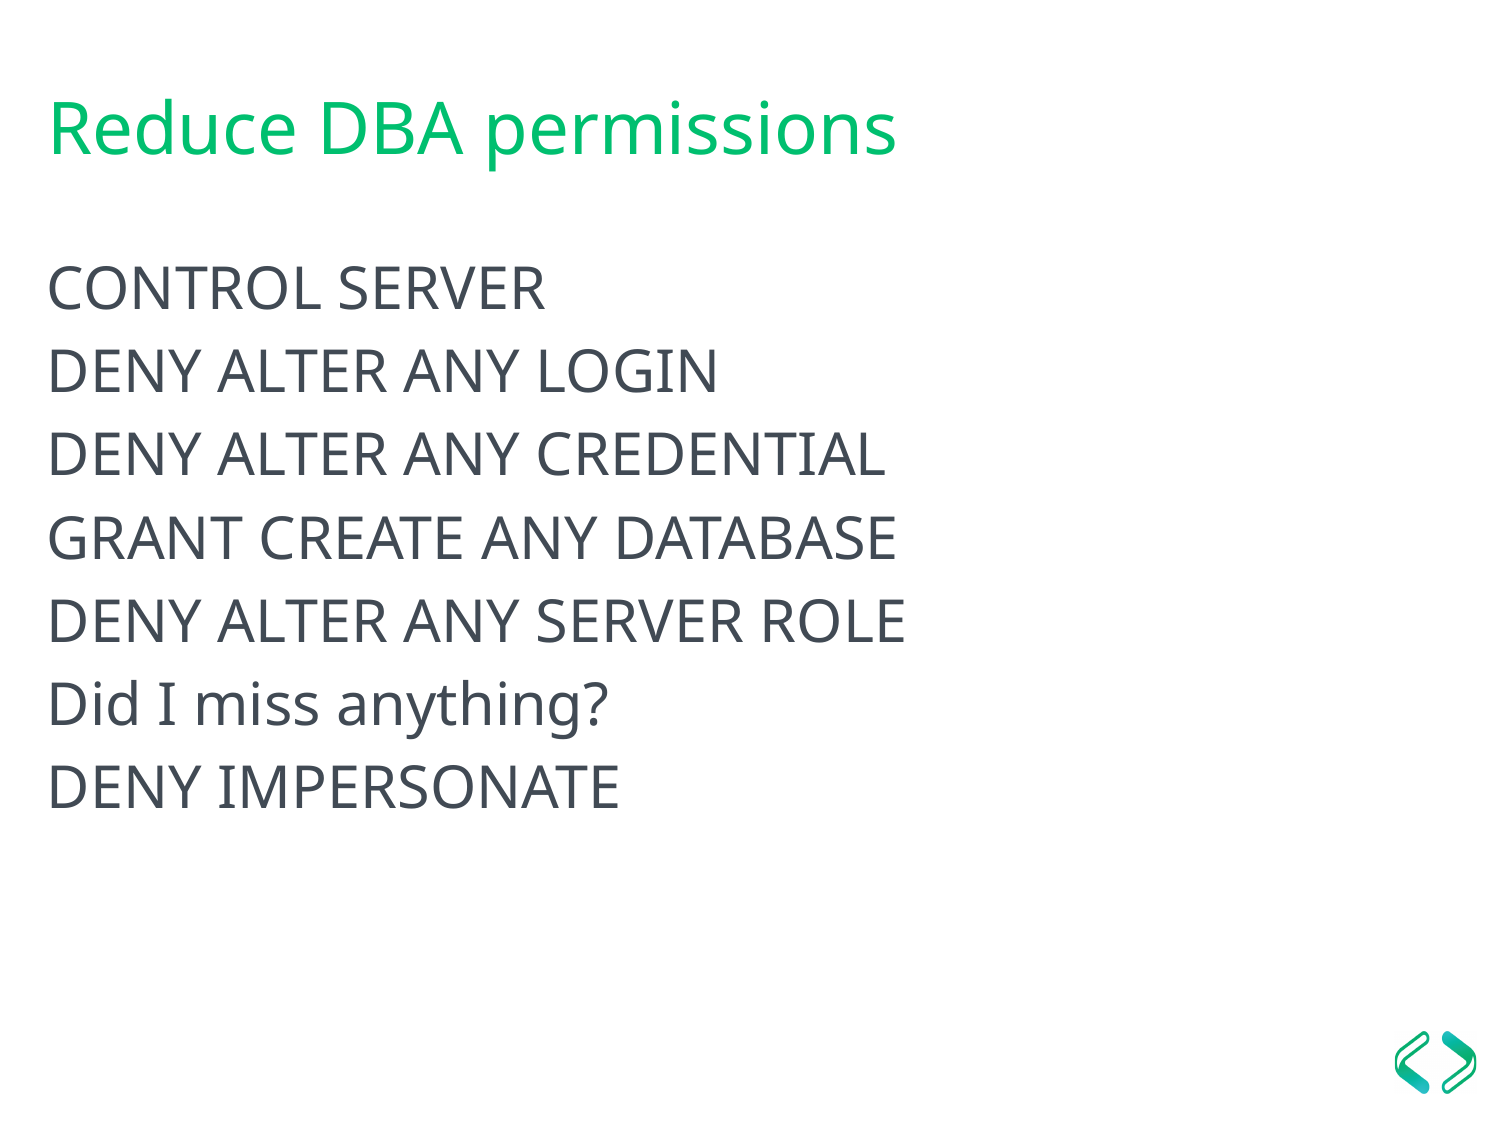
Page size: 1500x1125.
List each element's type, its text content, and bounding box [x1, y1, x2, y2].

title Reduce DBA permissions [47, 62, 1454, 188]
list CONTROL SERVER DENY ALTER ANY LOGIN DENY ALTER ANY CREDENTIAL GRANT CREATE ANY DATABASE DENY ALTER ANY SERVER ROLE Did I miss anything? DENY IMPERSONATE [46, 249, 1453, 1063]
